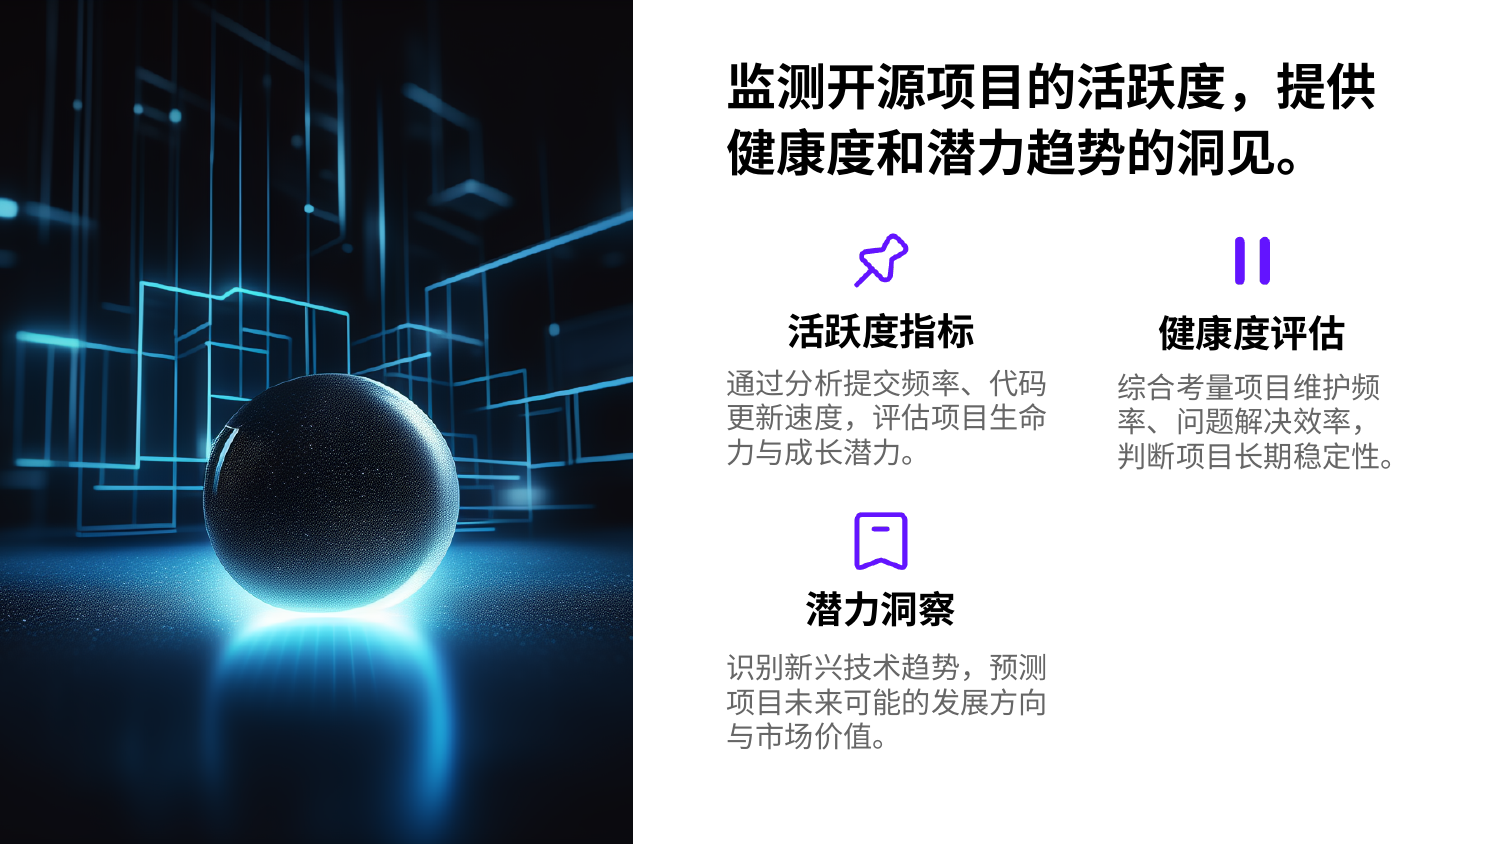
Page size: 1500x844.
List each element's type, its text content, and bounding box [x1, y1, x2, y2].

text_box 识别新兴技术趋势，预测项目未来可能的发展方向与市场价值。 [726, 682, 1056, 722]
picture [841, 221, 920, 300]
picture [0, 0, 633, 844]
text_box 健康度评估 [1097, 318, 1407, 357]
text_box 潜力洞察 [726, 590, 1036, 638]
text_box [633, 0, 1490, 844]
text_box 活跃度指标 [726, 318, 1036, 354]
picture [841, 502, 920, 580]
text_box 综合考量项目维护频率、问题解决效率，判断项目长期稳定性。 [1117, 371, 1400, 472]
picture [1212, 221, 1292, 300]
text_box 通过分析提交频率、代码更新速度，评估项目生命力与成长潜力。 [726, 371, 1057, 463]
text_box 监测开源项目的活跃度，提供健康度和潜力趋势的洞见。 [726, 53, 1389, 179]
